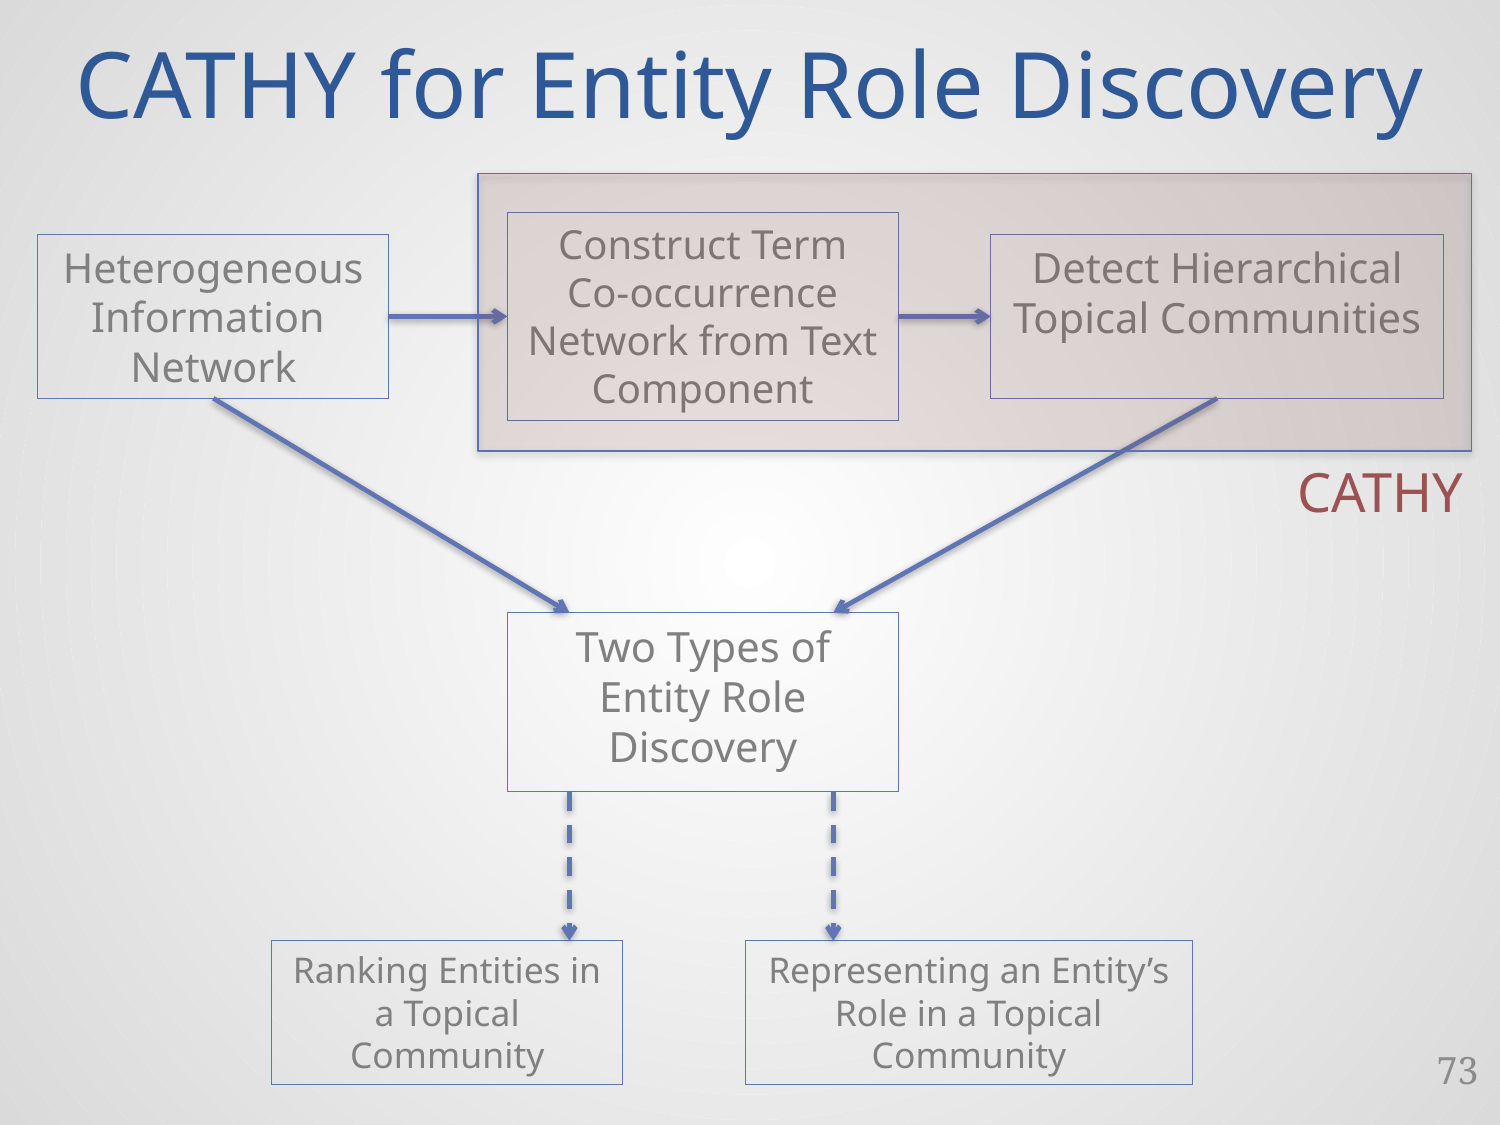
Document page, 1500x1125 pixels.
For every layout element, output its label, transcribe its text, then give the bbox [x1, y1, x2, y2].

title CATHY for Entity Role Discovery [0, 0, 1500, 145]
text_box [477, 173, 1472, 452]
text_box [833, 398, 1218, 613]
text_box Two Types of Entity Role Discovery [507, 612, 899, 792]
text_box Representing an Entity’s Role in a Topical Community [745, 940, 1193, 1085]
text_box Ranking Entities in a Topical Community [271, 940, 623, 1085]
slide_number 73 [1401, 1042, 1494, 1103]
text_box Heterogeneous Information Network [37, 234, 389, 399]
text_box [213, 398, 570, 613]
text_box CATHY [1282, 451, 1479, 531]
